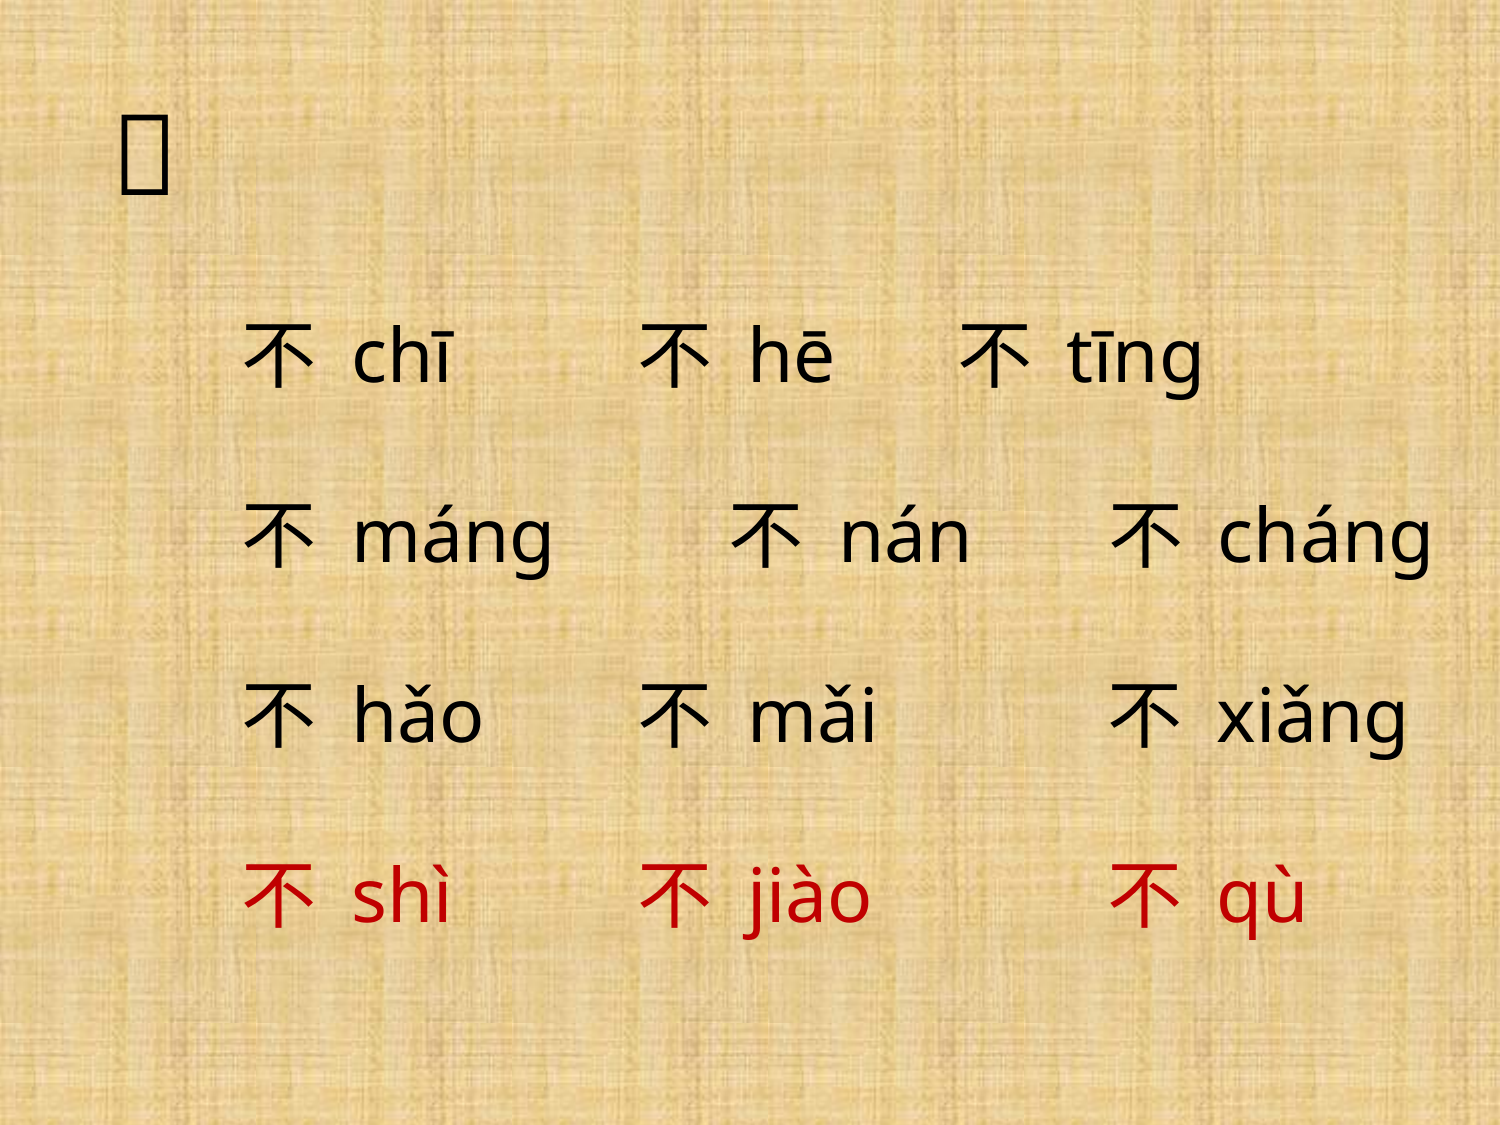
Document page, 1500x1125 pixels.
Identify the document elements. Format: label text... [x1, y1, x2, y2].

text_box  不 chī 不 hē 不 tīnɡ 不 mánɡ 不 nán 不 chánɡ 不 hǎo 不 mǎi 不 xiǎnɡ 不 shì 不 jiào 不 qù [76, 101, 1459, 945]
picture [0, 0, 1500, 1125]
